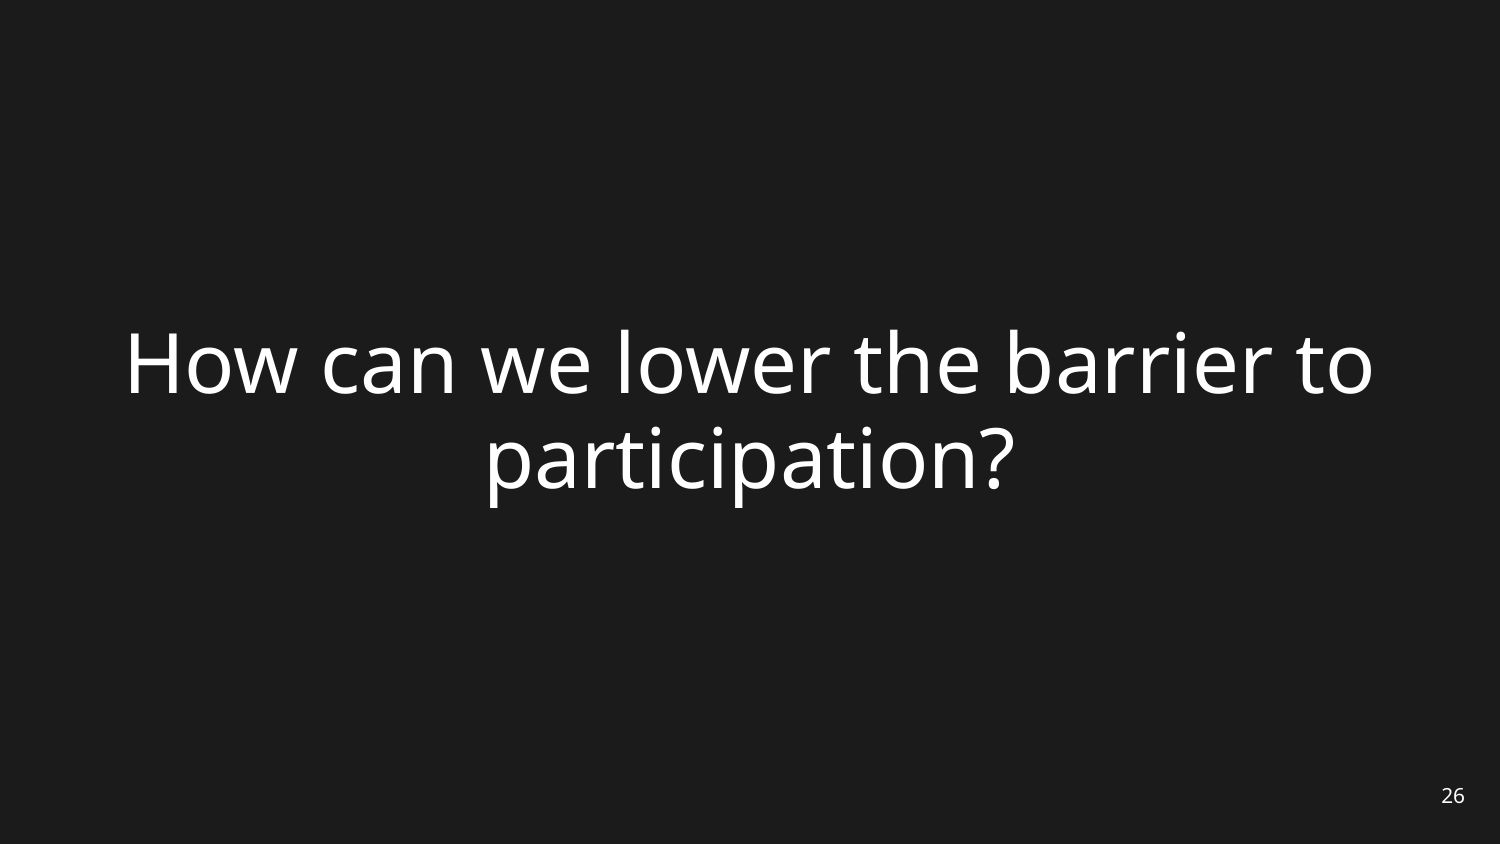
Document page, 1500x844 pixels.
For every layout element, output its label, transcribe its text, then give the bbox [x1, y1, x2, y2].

title How can we lower the barrier to participation? [51, 72, 1449, 753]
slide_number 26 [1389, 764, 1480, 830]
